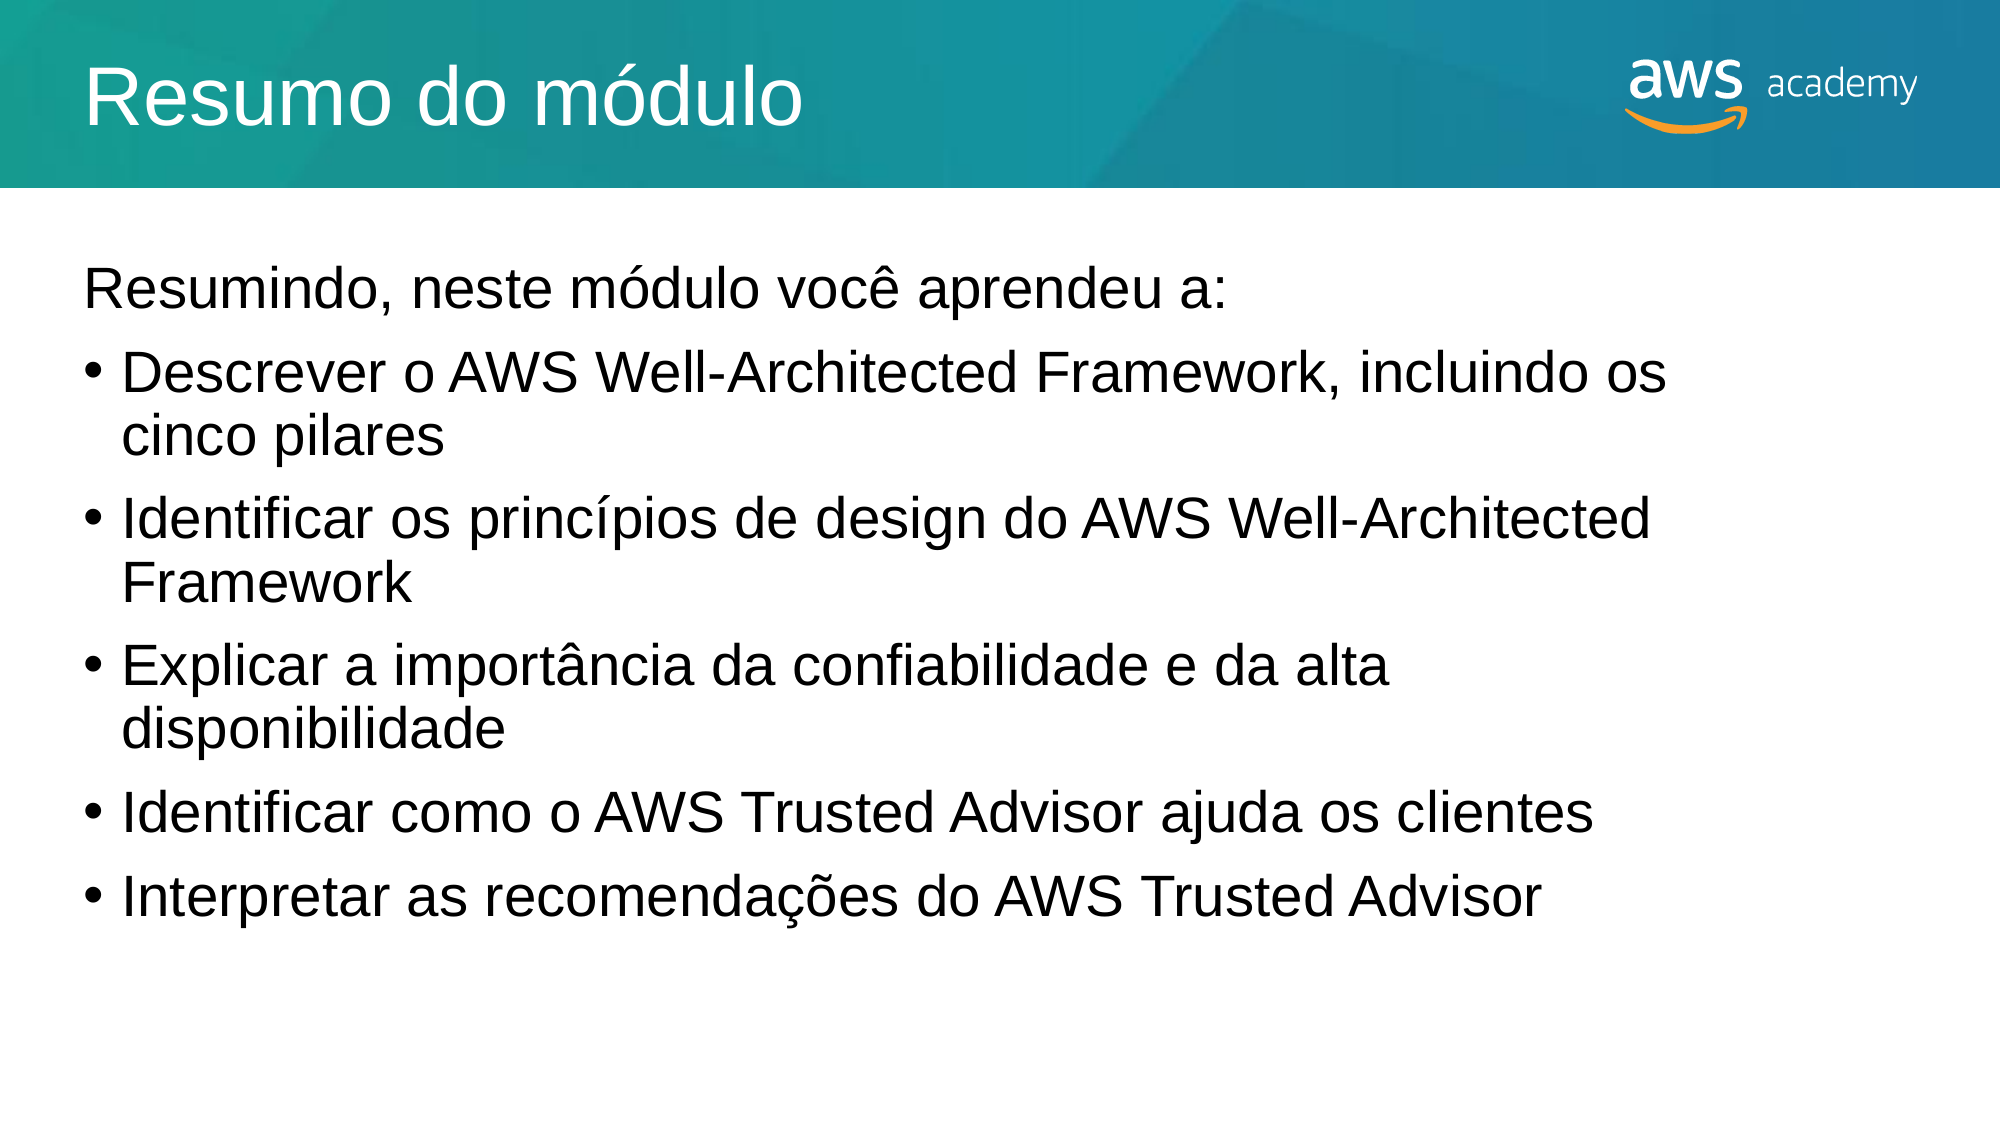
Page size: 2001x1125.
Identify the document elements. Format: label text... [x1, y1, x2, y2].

list Resumindo, neste módulo você aprendeu a: Descrever o AWS Well-Architected Framework, incluindo os cinco pilares Identificar os princípios de design do AWS Well-Architected Framework Explicar a importância da confiabilidade e da alta disponibilidade Identificar como o AWS Trusted Advisor ajuda os clientes Interpretar as recomendações do AWS Trusted Advisor [68, 250, 1759, 1014]
picture [0, 0, 2000, 188]
title Resumo do módulo [68, 59, 1551, 138]
